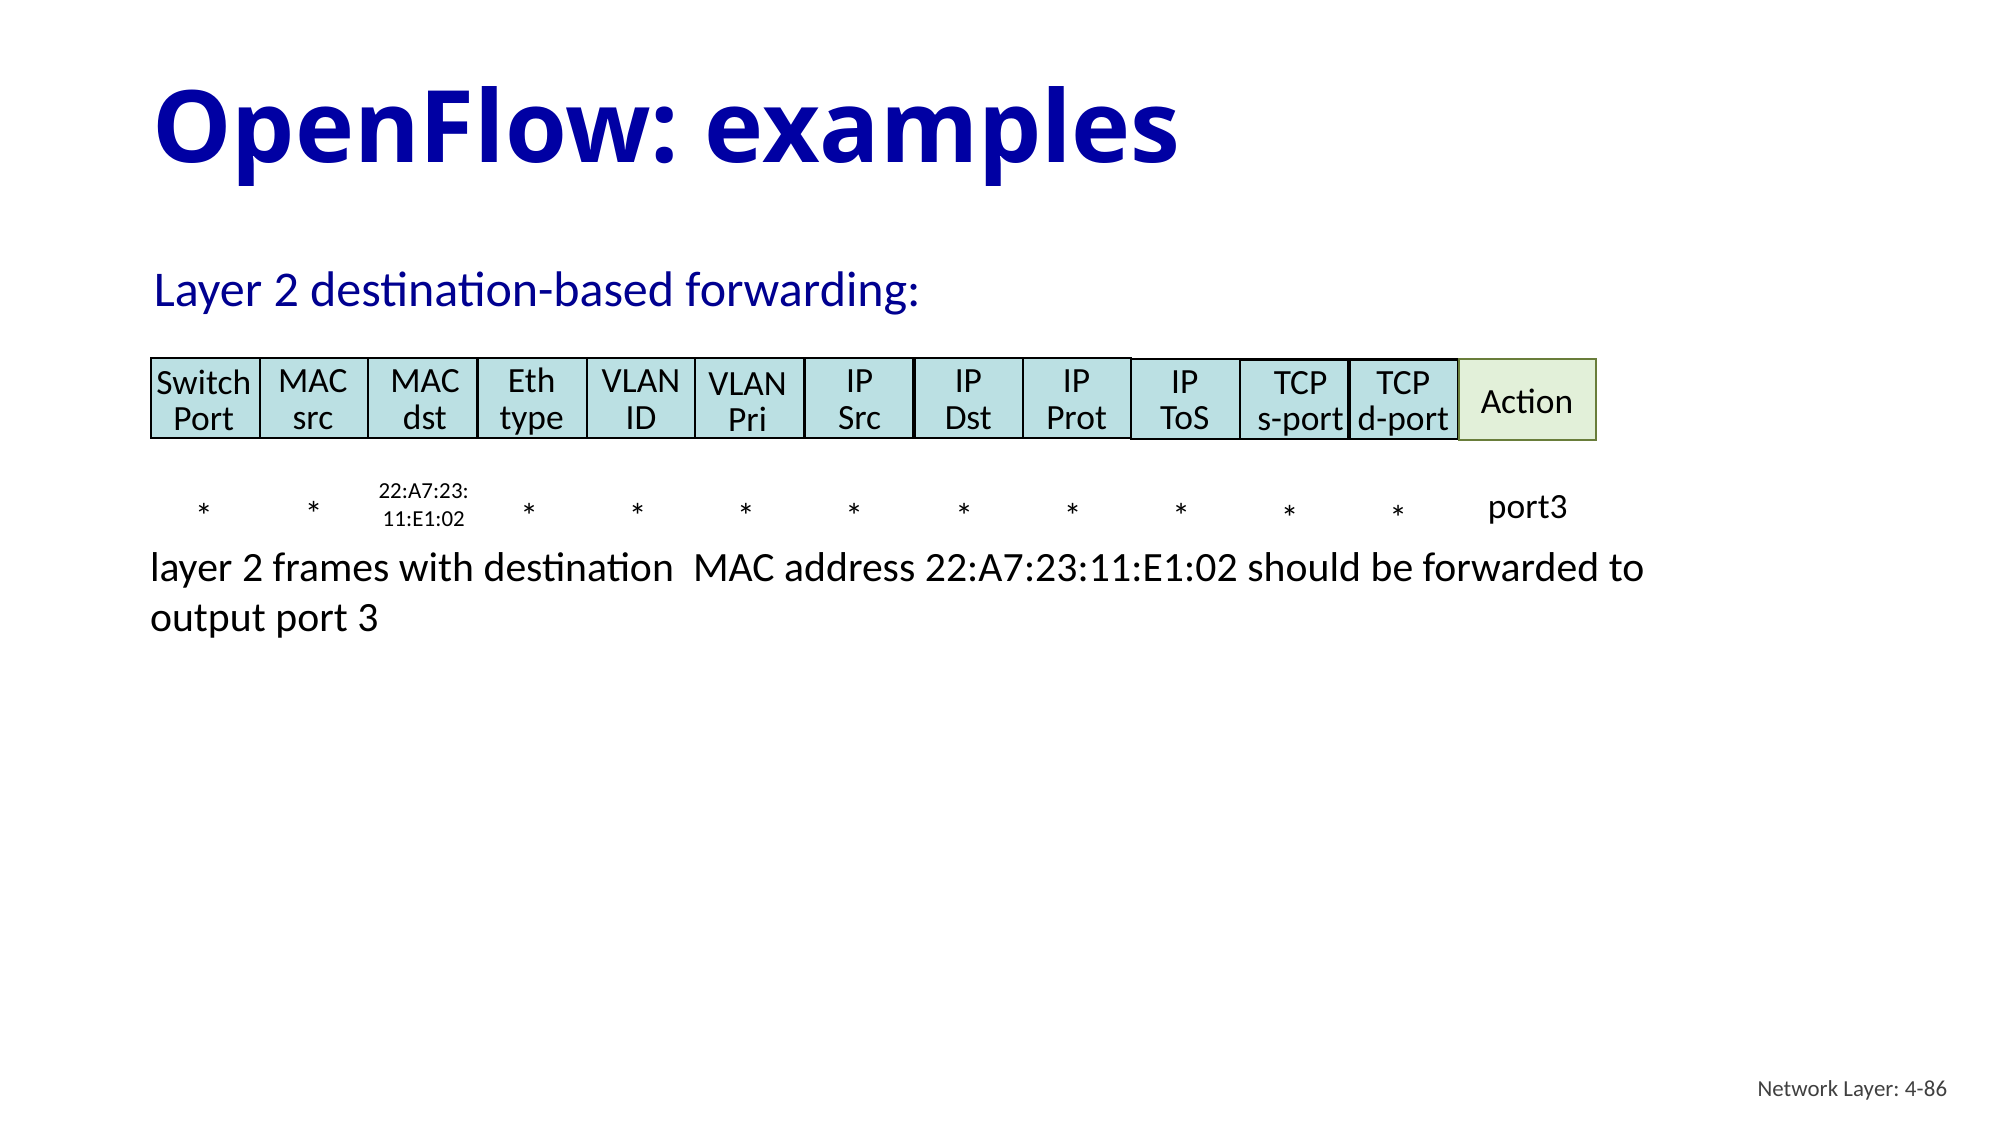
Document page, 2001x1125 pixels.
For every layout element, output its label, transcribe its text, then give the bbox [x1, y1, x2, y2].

text_box Layer 2 destination-based forwarding: [153, 255, 922, 316]
title OpenFlow: examples [137, 56, 1863, 204]
slide_number Network Layer: 4-86 [1512, 1056, 1963, 1117]
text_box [149, 357, 1597, 446]
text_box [149, 477, 1583, 543]
text_box layer 2 frames with destination MAC address 22:A7:23:11:E1:02 should be forwarded to output port 3 [149, 539, 1683, 640]
